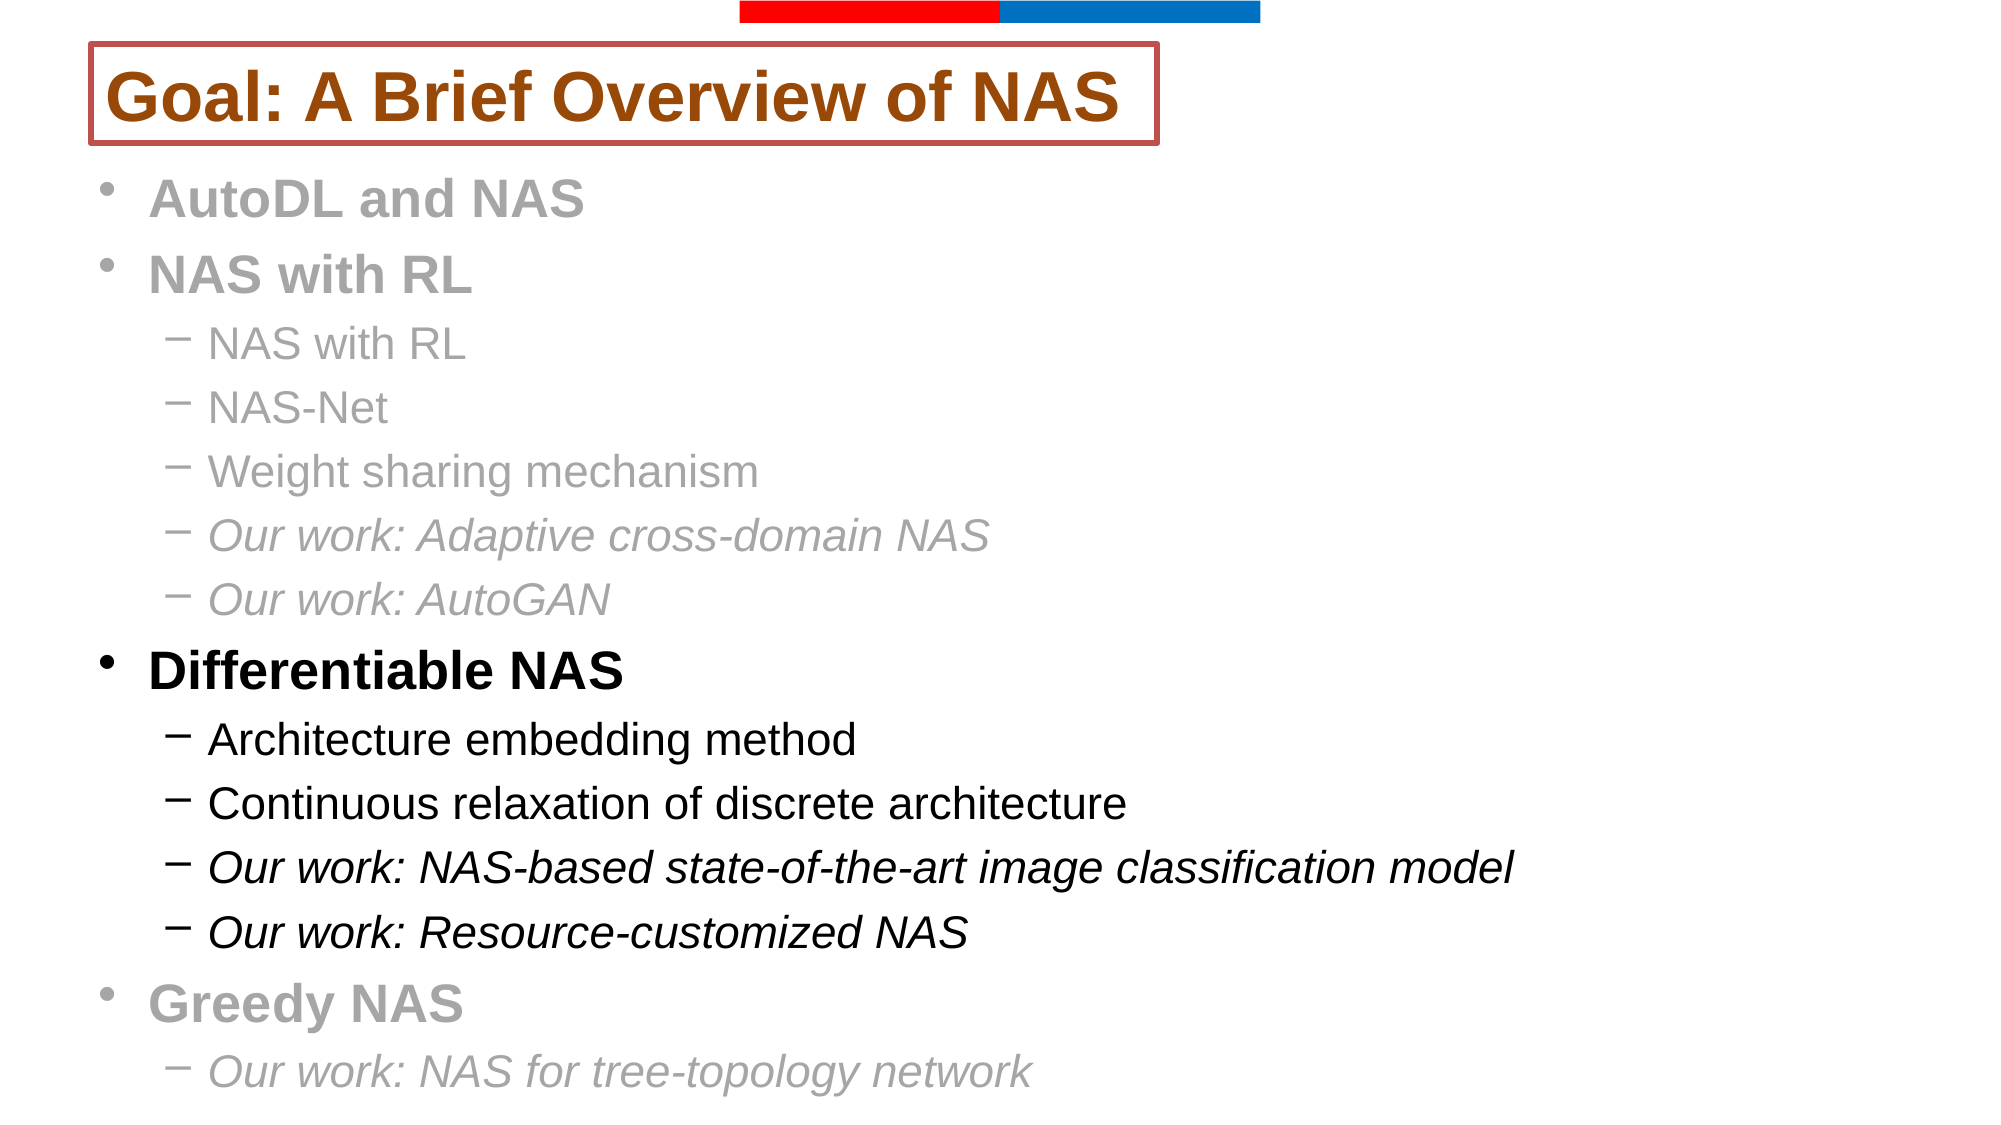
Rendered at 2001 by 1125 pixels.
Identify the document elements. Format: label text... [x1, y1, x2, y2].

list AutoDL and NAS NAS with RL NAS with RL NAS-Net Weight sharing mechanism Our work: Adaptive cross-domain NAS Our work: AutoGAN Differentiable NAS Architecture embedding method Continuous relaxation of discrete architecture Our work: NAS-based state-of-the-art image classification model Our work: Resource-customized NAS Greedy NAS Our work: NAS for tree-topology network [84, 156, 1885, 1037]
text_box Goal: A Brief Overview of NAS [91, 43, 1158, 144]
